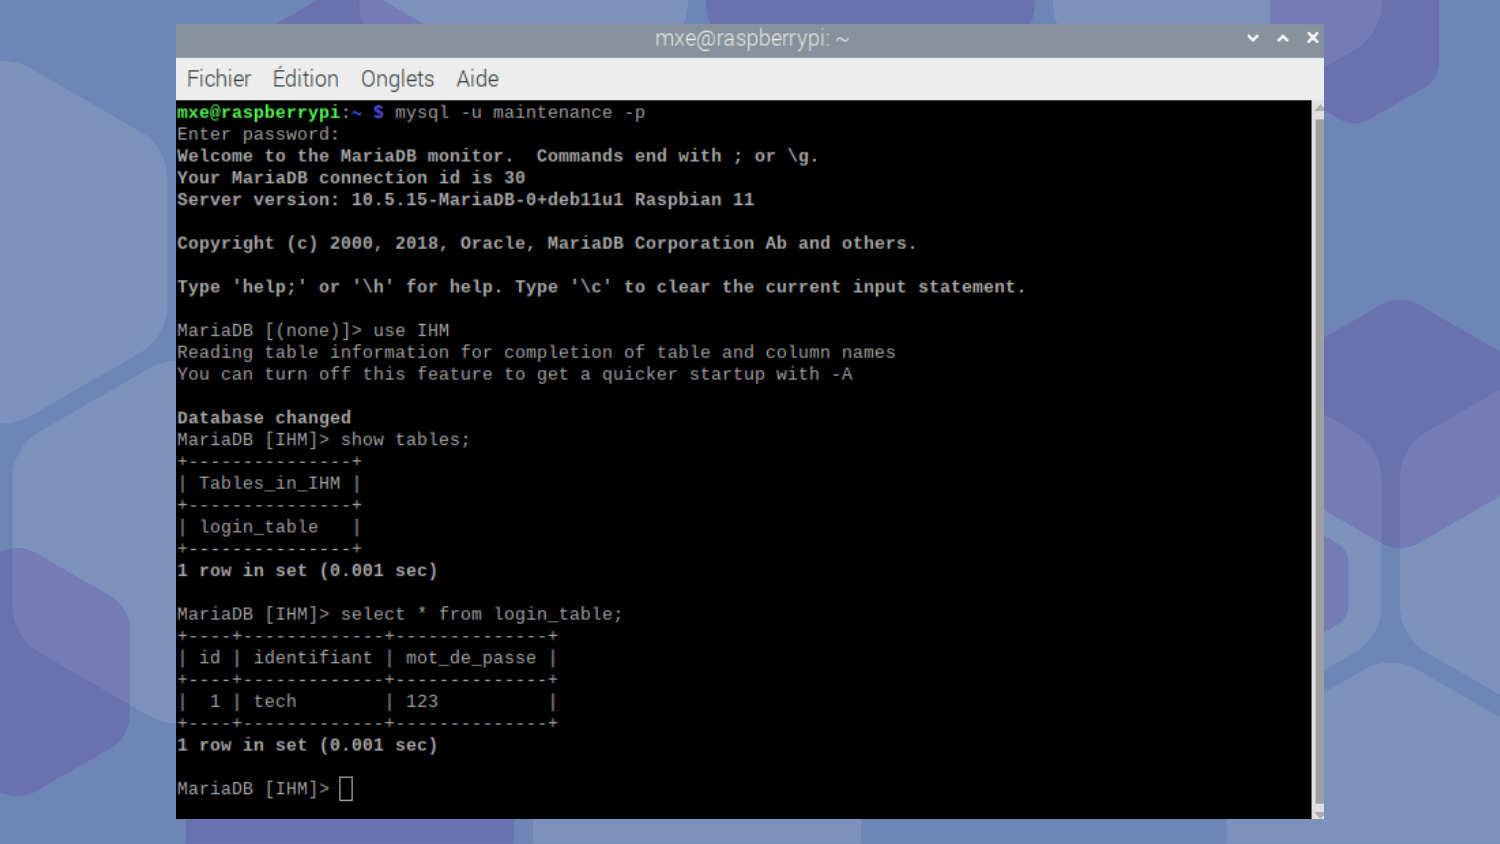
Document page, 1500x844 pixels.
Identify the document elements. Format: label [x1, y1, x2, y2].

picture [175, 24, 1325, 819]
